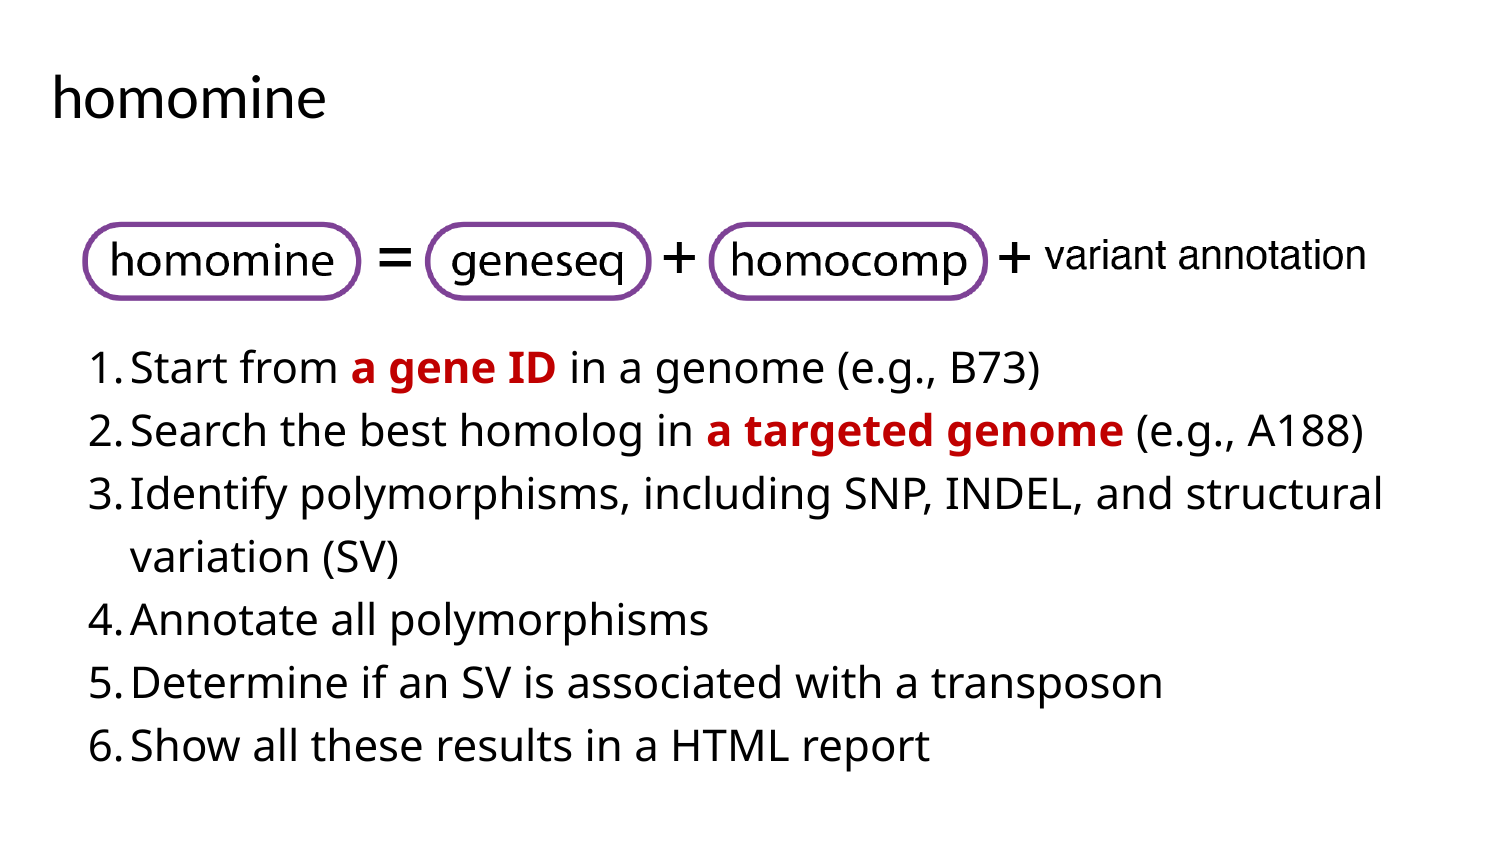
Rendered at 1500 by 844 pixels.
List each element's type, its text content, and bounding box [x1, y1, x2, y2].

text_box Start from a gene ID in a genome (e.g., B73) Search the best homolog in a targeted genome (e.g., A188) Identify polymorphisms, including SNP, INDEL, and structural variation (SV) Annotate all polymorphisms Determine if an SV is associated with a transposon Show all these results in a HTML report [76, 323, 1490, 776]
title homomine [39, 44, 1334, 152]
picture [76, 213, 1372, 308]
